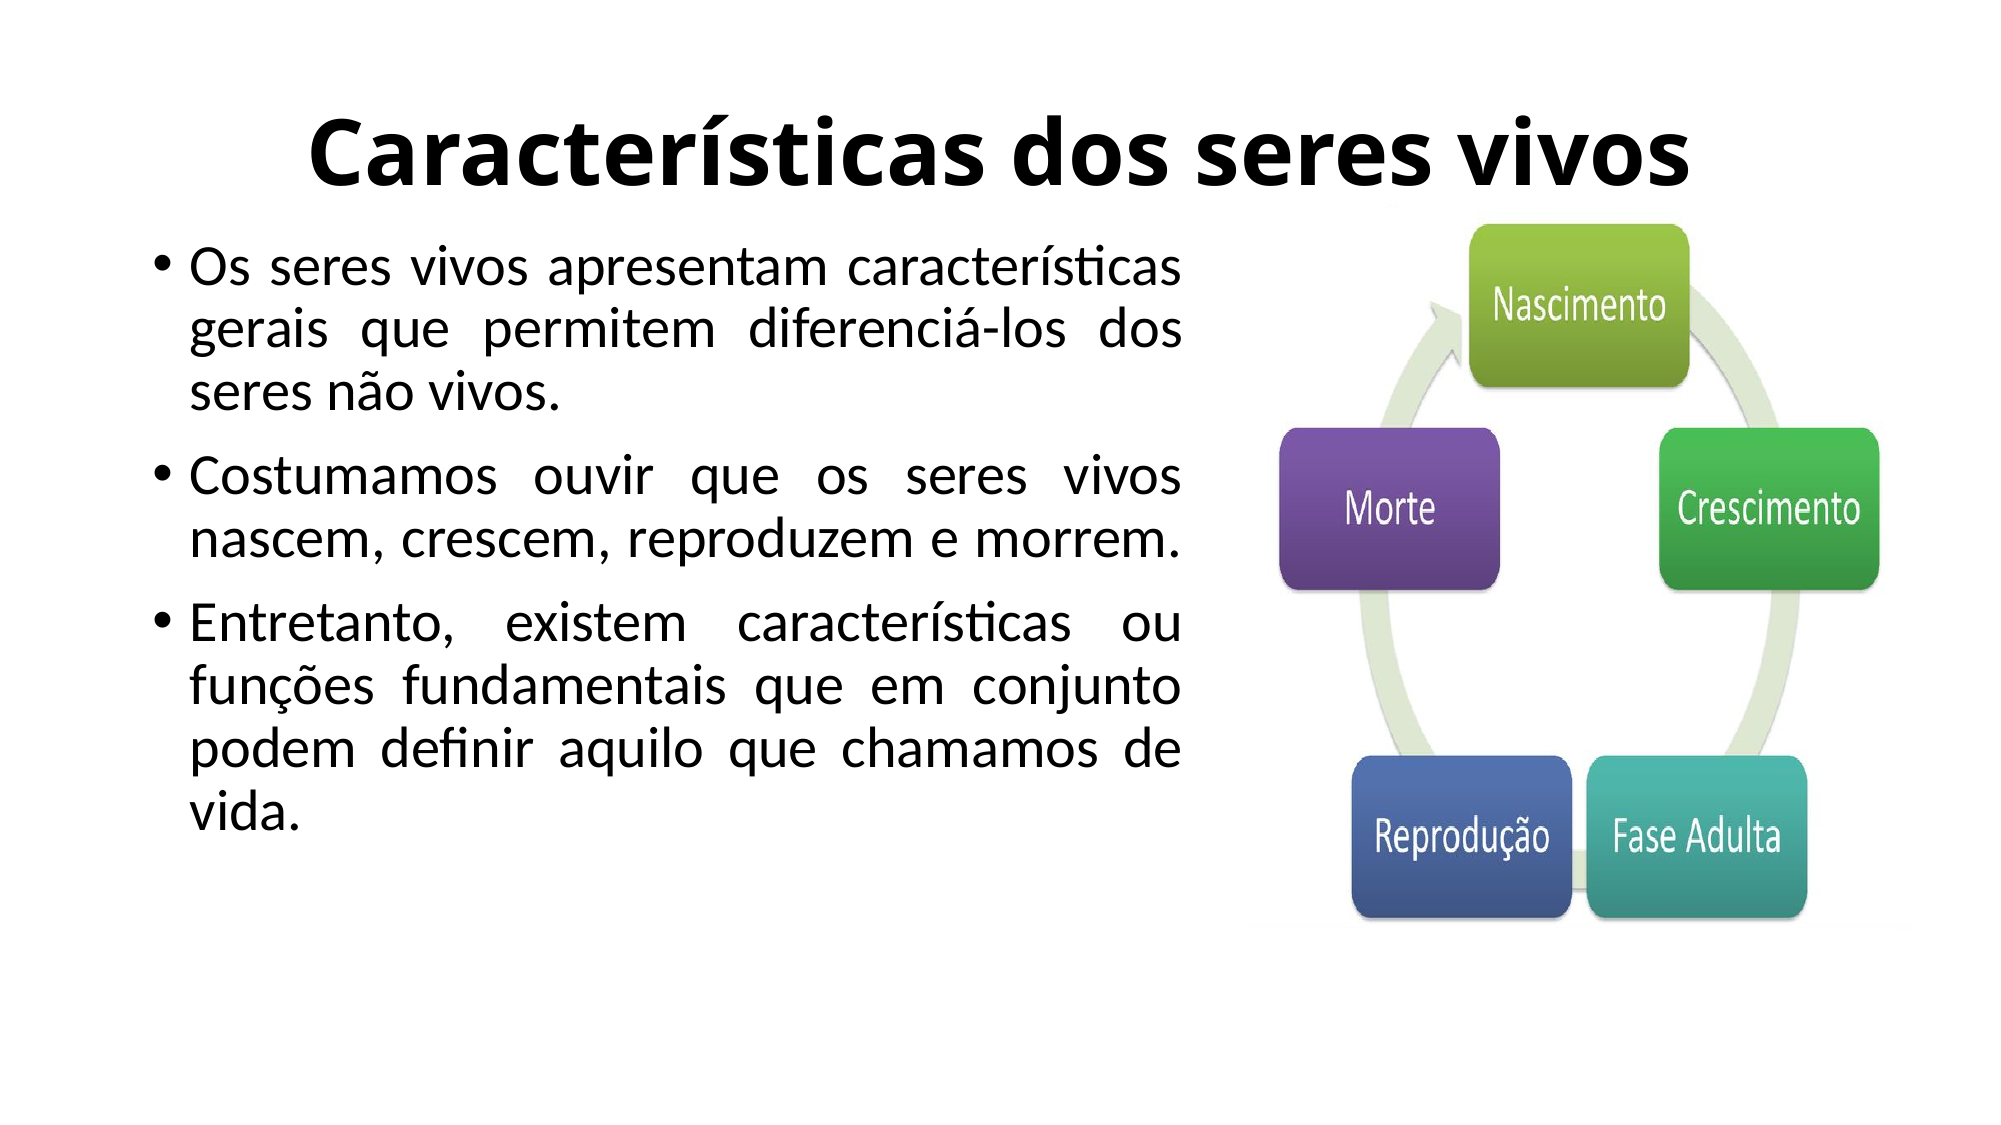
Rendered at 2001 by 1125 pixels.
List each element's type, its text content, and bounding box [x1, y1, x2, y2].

title Características dos seres vivos [137, 83, 1863, 228]
picture [1247, 203, 1912, 930]
list Os seres vivos apresentam características gerais que permitem diferenciá-los dos seres não vivos. Costumamos ouvir que os seres vivos nascem, crescem, reproduzem e morrem. Entretanto, existem características ou funções fundamentais que em conjunto podem definir aquilo que chamamos de vida. [137, 227, 1199, 1014]
